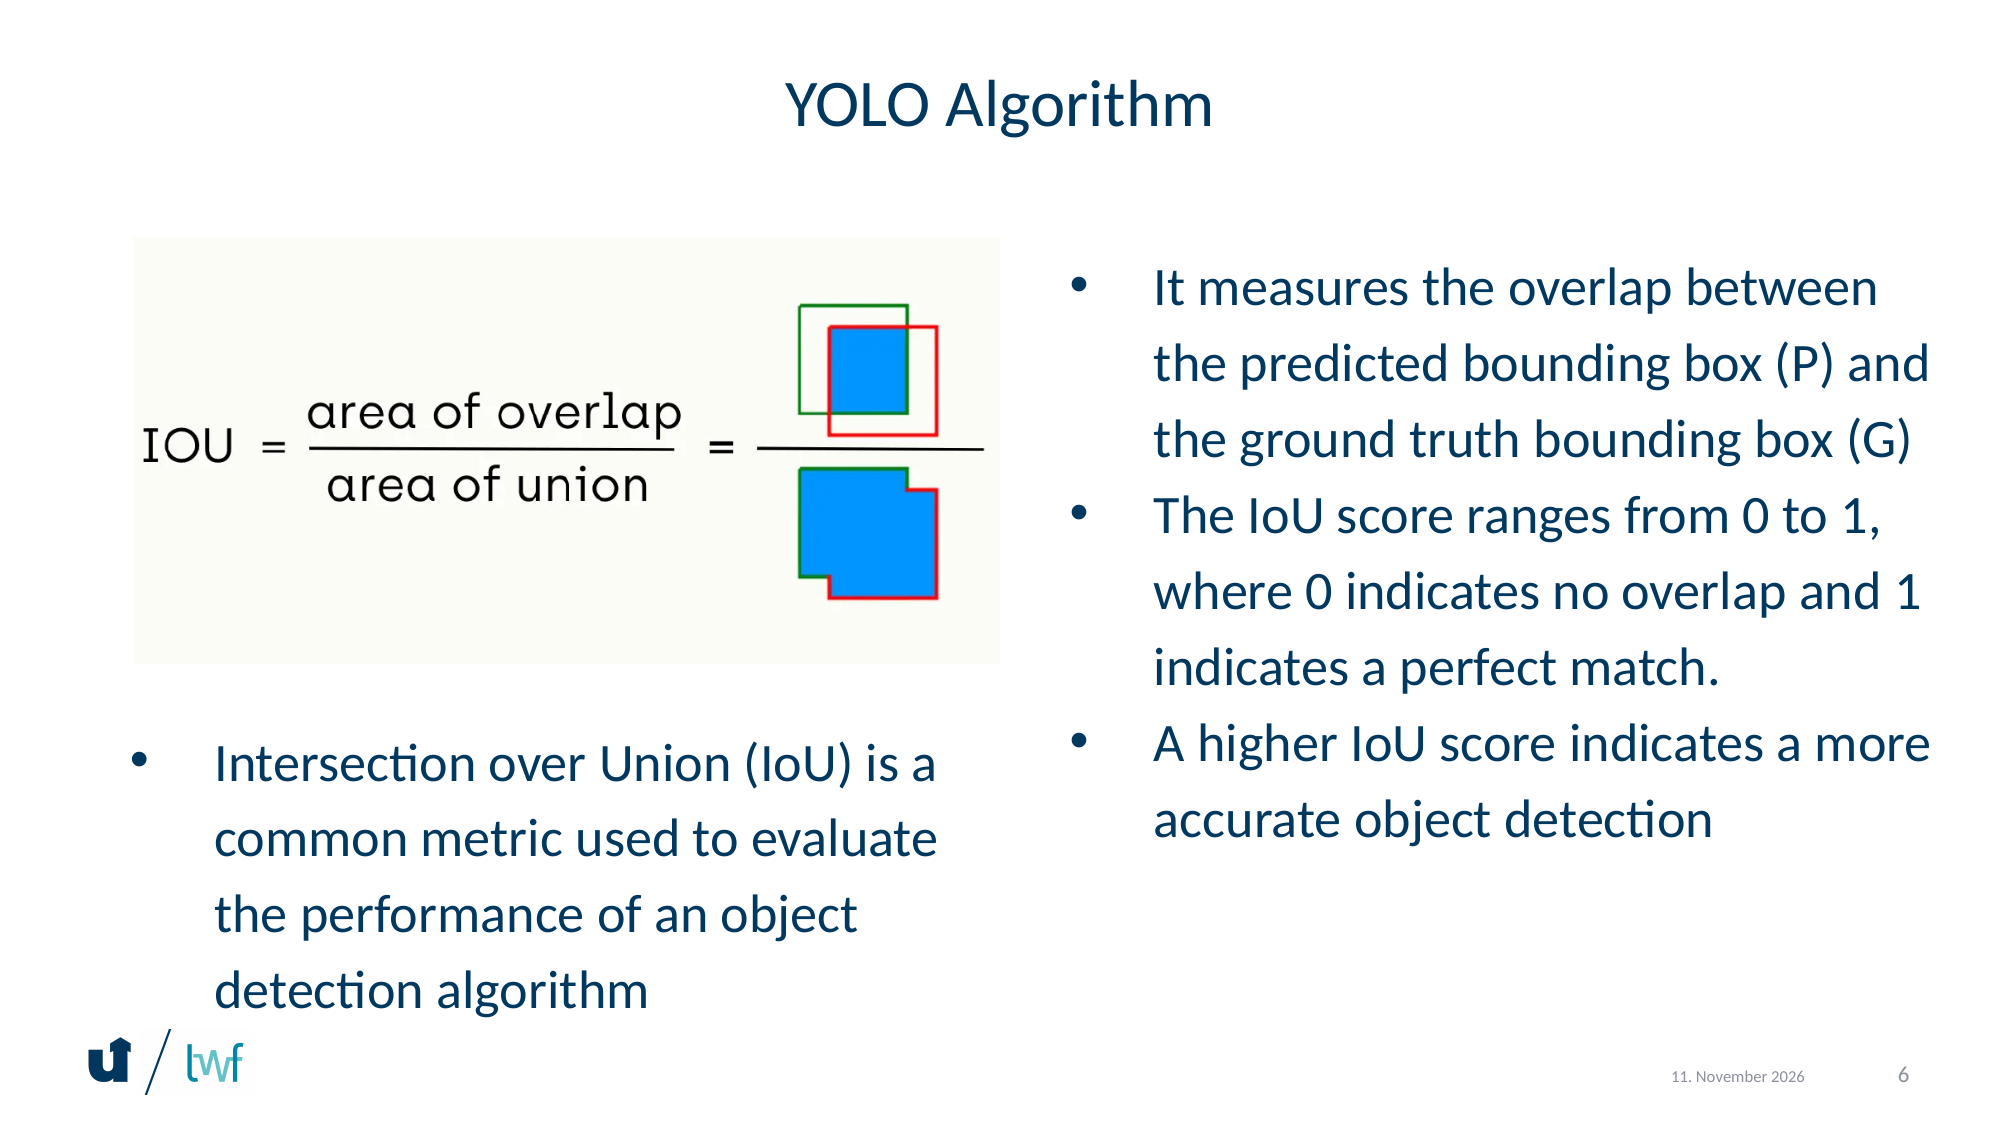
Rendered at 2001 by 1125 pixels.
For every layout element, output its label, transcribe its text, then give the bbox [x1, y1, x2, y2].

slide_number 6 [1862, 1058, 1910, 1083]
text_box It measures the overlap between the predicted bounding box (P) and the ground truth bounding box (G) The IoU score ranges from 0 to 1, where 0 indicates no overlap and 1 indicates a perfect match. A higher IoU score indicates a more accurate object detection [1069, 237, 1944, 1022]
picture [78, 1029, 254, 1095]
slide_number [1614, 1058, 1862, 1083]
title YOLO Algorithm [90, 68, 1910, 149]
text_box Intersection over Union (IoU) is a common metric used to evaluate the performance of an object detection algorithm [130, 712, 1004, 1022]
picture [134, 237, 1000, 664]
